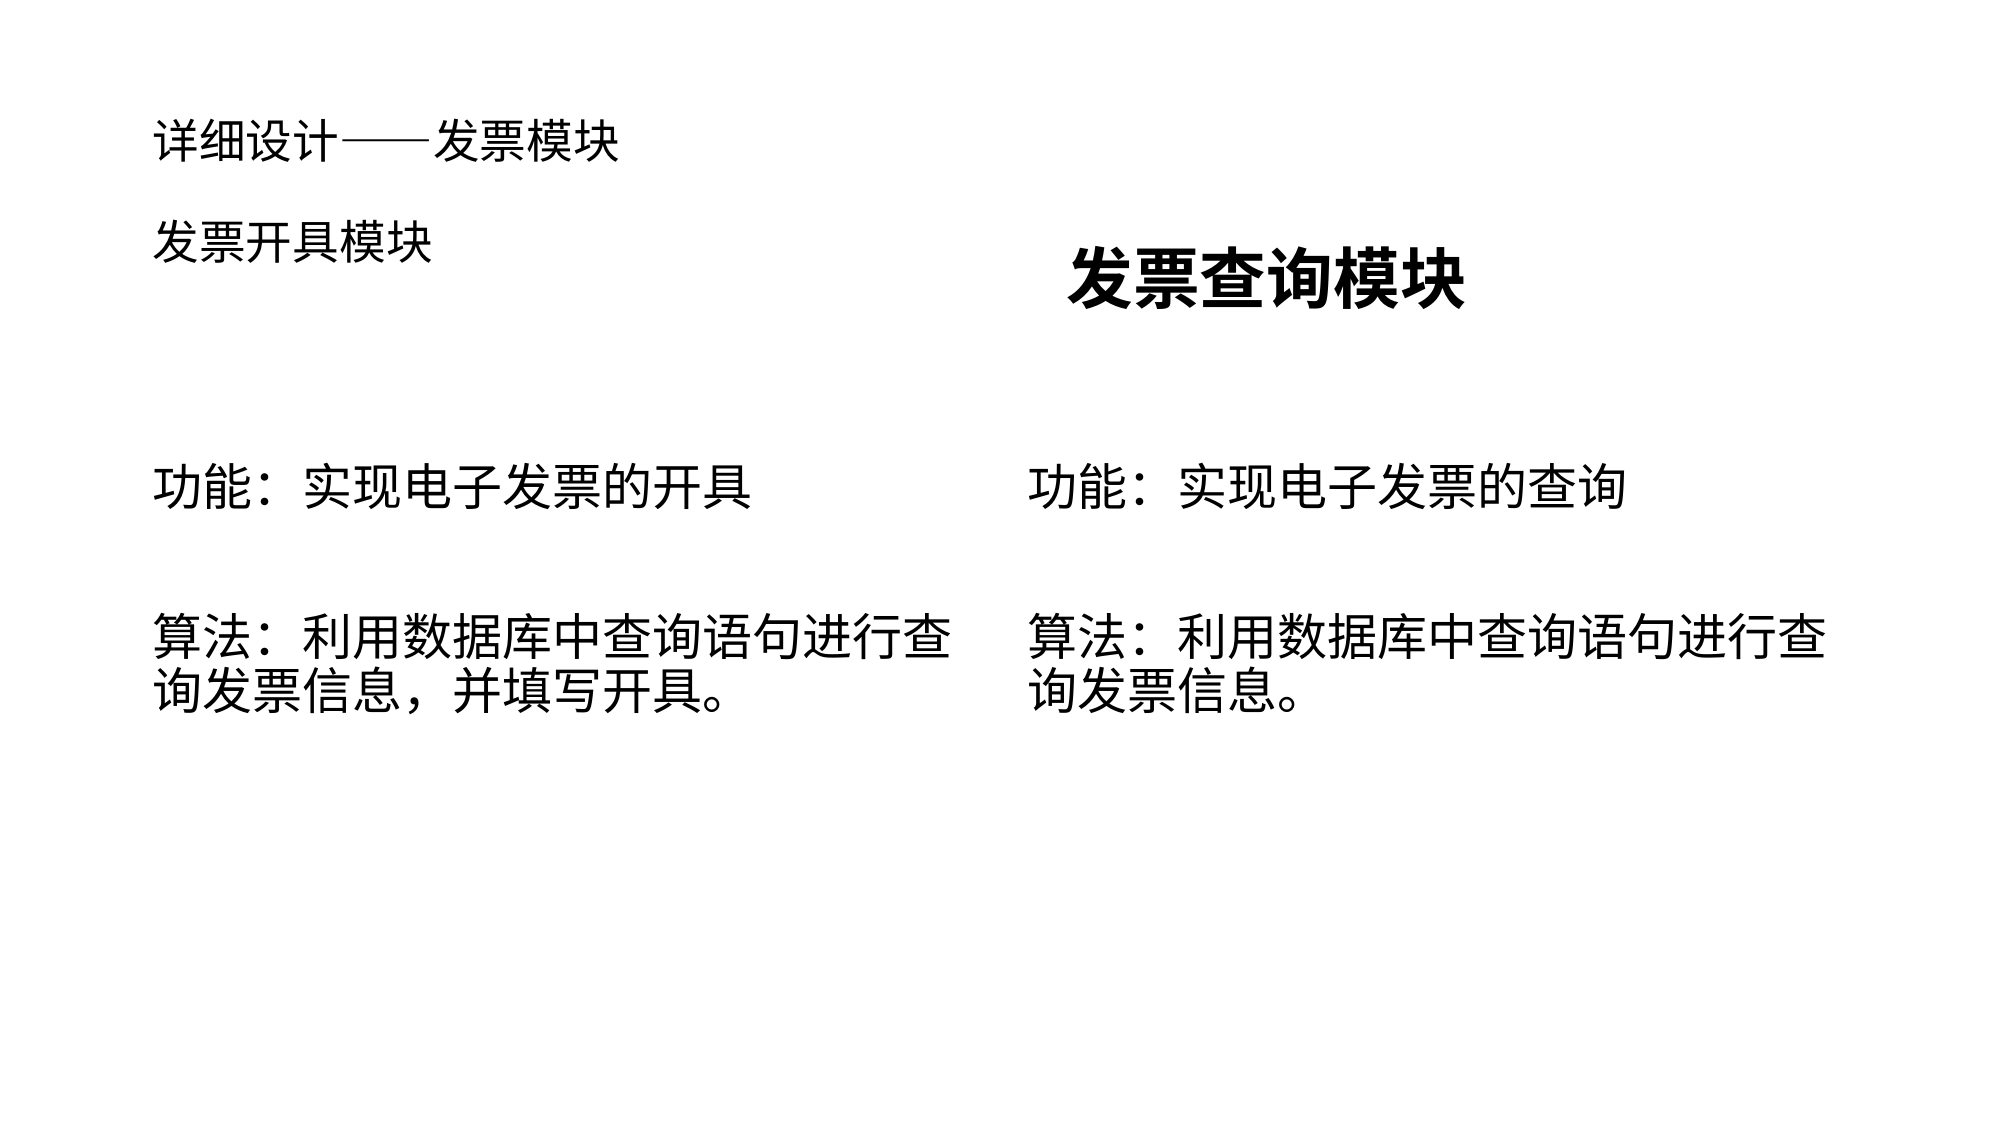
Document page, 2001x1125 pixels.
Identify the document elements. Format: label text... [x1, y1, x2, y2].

text_box 发票查询模块 [1051, 229, 1482, 325]
list 功能：实现电子发票的查询 算法：利用数据库中查询语句进行查询发票信息。 [1012, 299, 1863, 1014]
title 详细设计——发票模块 发票开具模块 [137, 59, 1863, 278]
list 功能：实现电子发票的开具 算法：利用数据库中查询语句进行查询发票信息，并填写开具。 [137, 299, 988, 1014]
